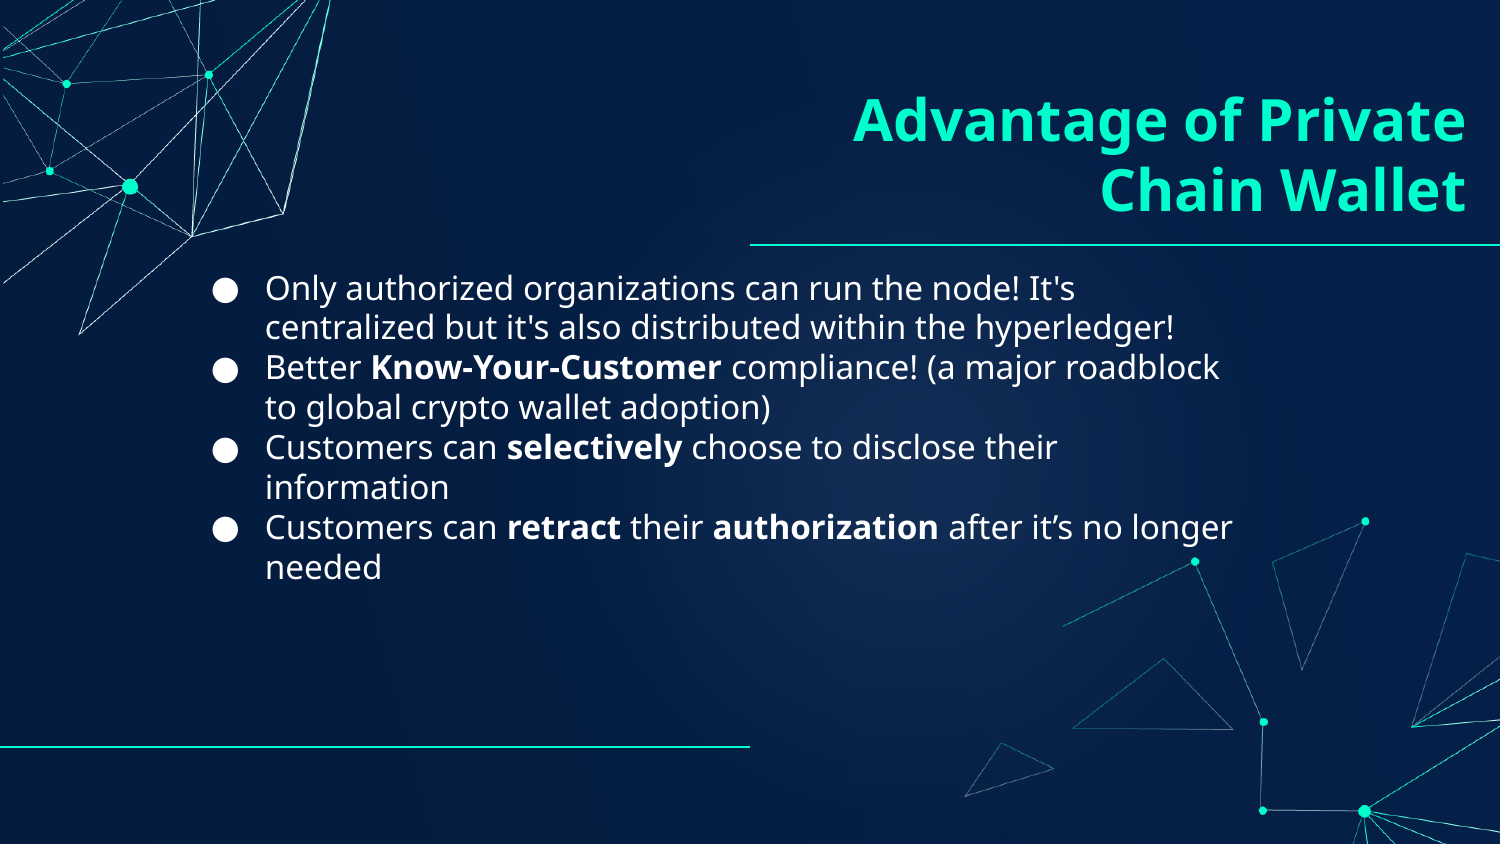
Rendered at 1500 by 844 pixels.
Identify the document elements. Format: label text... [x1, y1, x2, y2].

subtitle Only authorized organizations can run the node! It's centralized but it's also distributed within the hyperledger! Better Know-Your-Customer compliance! (a major roadblock to global crypto wallet adoption) Customers can selectively choose to disclose their information Customers can retract their authorization after it’s no longer needed [175, 251, 1265, 694]
title Advantage of Private Chain Wallet [835, 58, 1482, 239]
picture [0, 0, 1500, 844]
